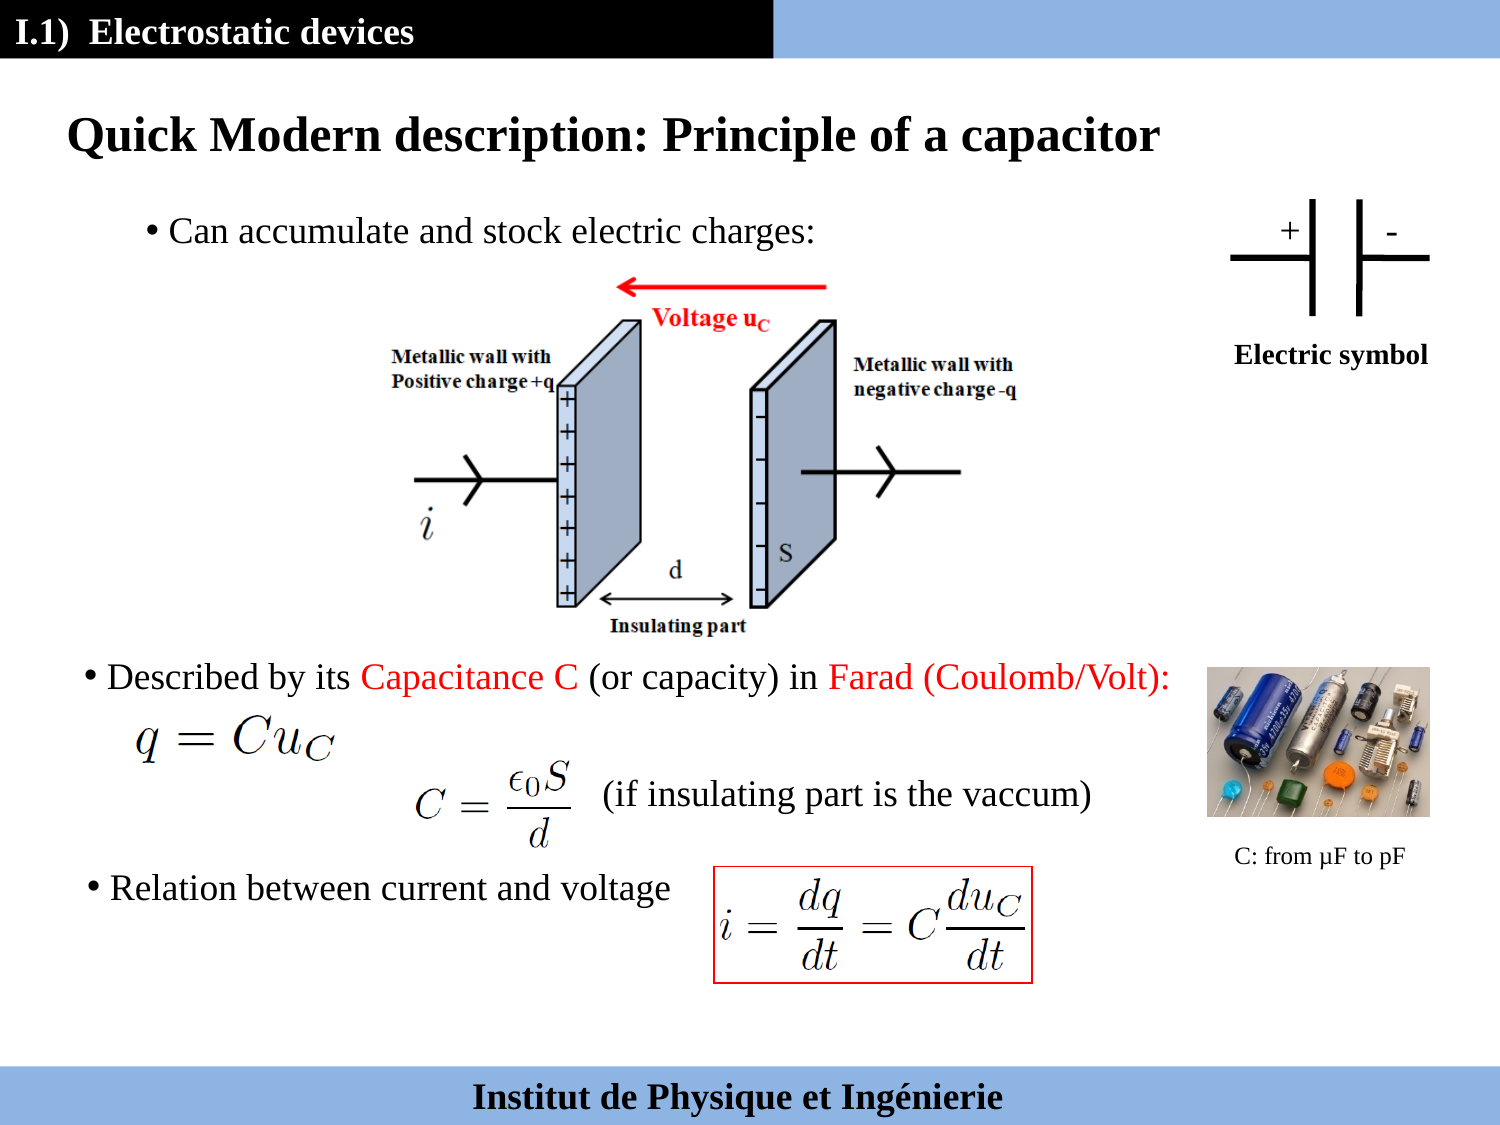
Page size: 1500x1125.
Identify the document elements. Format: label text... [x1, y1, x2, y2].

text_box + [1264, 199, 1316, 255]
text_box Electric symbol [1219, 328, 1444, 378]
picture [1206, 667, 1430, 817]
picture [714, 866, 1032, 983]
text_box (if insulating part is the vaccum) [587, 761, 1108, 822]
text_box Quick Modern description: Principle of a capacitor [51, 93, 1189, 169]
text_box C: from µF to pF [1219, 832, 1422, 877]
text_box Relation between current and voltage [72, 855, 687, 916]
text_box Described by its Capacitance C (or capacity) in Farad (Coulomb/Volt): [69, 644, 1196, 705]
picture [116, 691, 341, 774]
text_box [0, 1064, 400, 1125]
text_box [1028, 1064, 1500, 1125]
text_box I.1) Electrostatic devices [0, 0, 844, 60]
text_box Can accumulate and stock electric charges: [131, 199, 842, 259]
picture [409, 749, 575, 856]
picture [386, 269, 1032, 647]
text_box [775, 0, 1500, 61]
text_box - [1370, 199, 1413, 255]
text_box Institut de Physique et Ingénierie [400, 1064, 1028, 1125]
